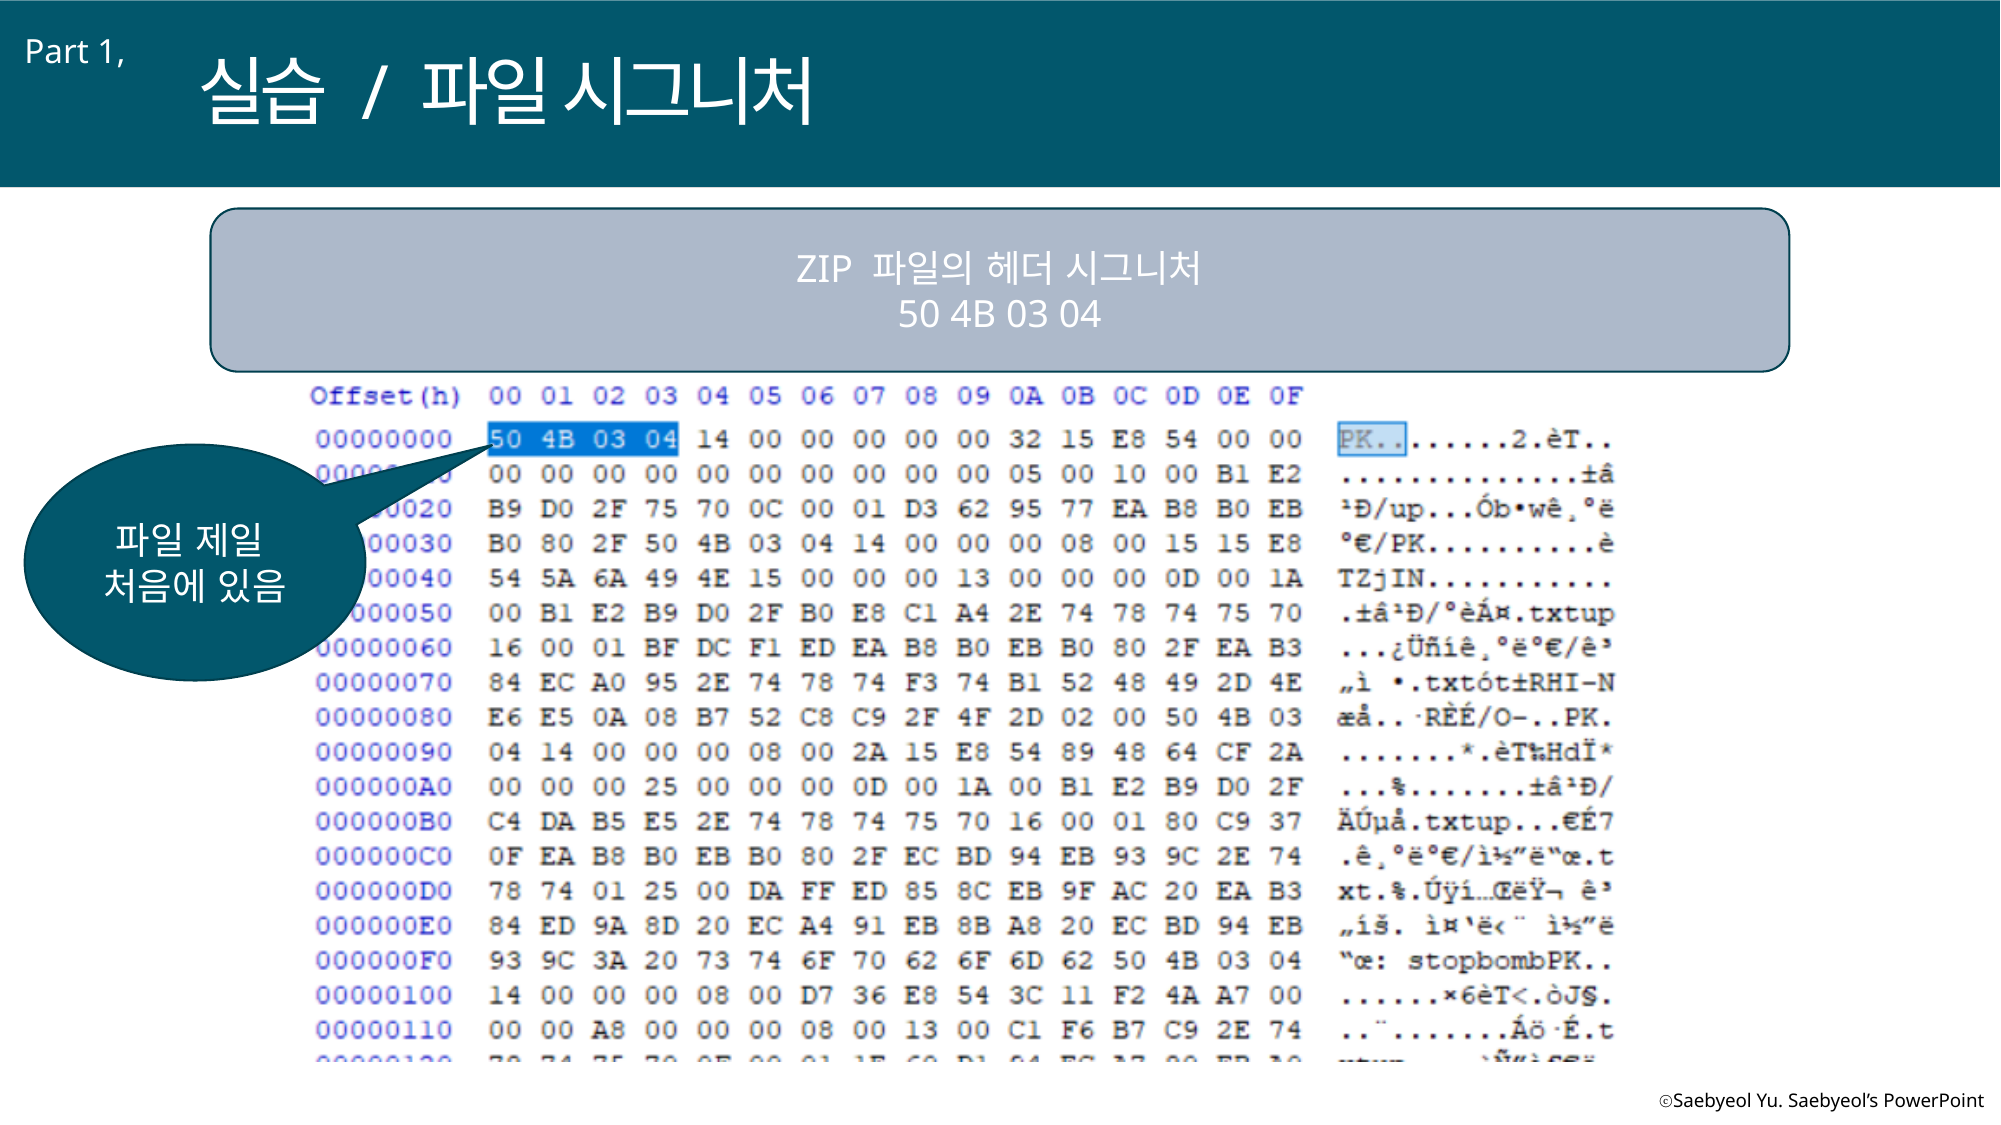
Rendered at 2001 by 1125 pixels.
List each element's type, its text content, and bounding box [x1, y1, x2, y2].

text_box 파일 제일 처음에 있음 [23, 443, 293, 682]
text_box Part 1, [9, 22, 149, 78]
text_box [0, 0, 2000, 187]
text_box ZIP 파일의 헤더 시그니처 50 4B 03 04 [209, 207, 1791, 373]
picture [293, 373, 1707, 1062]
text_box 실습 / 파일 시그니처 [182, 36, 834, 142]
